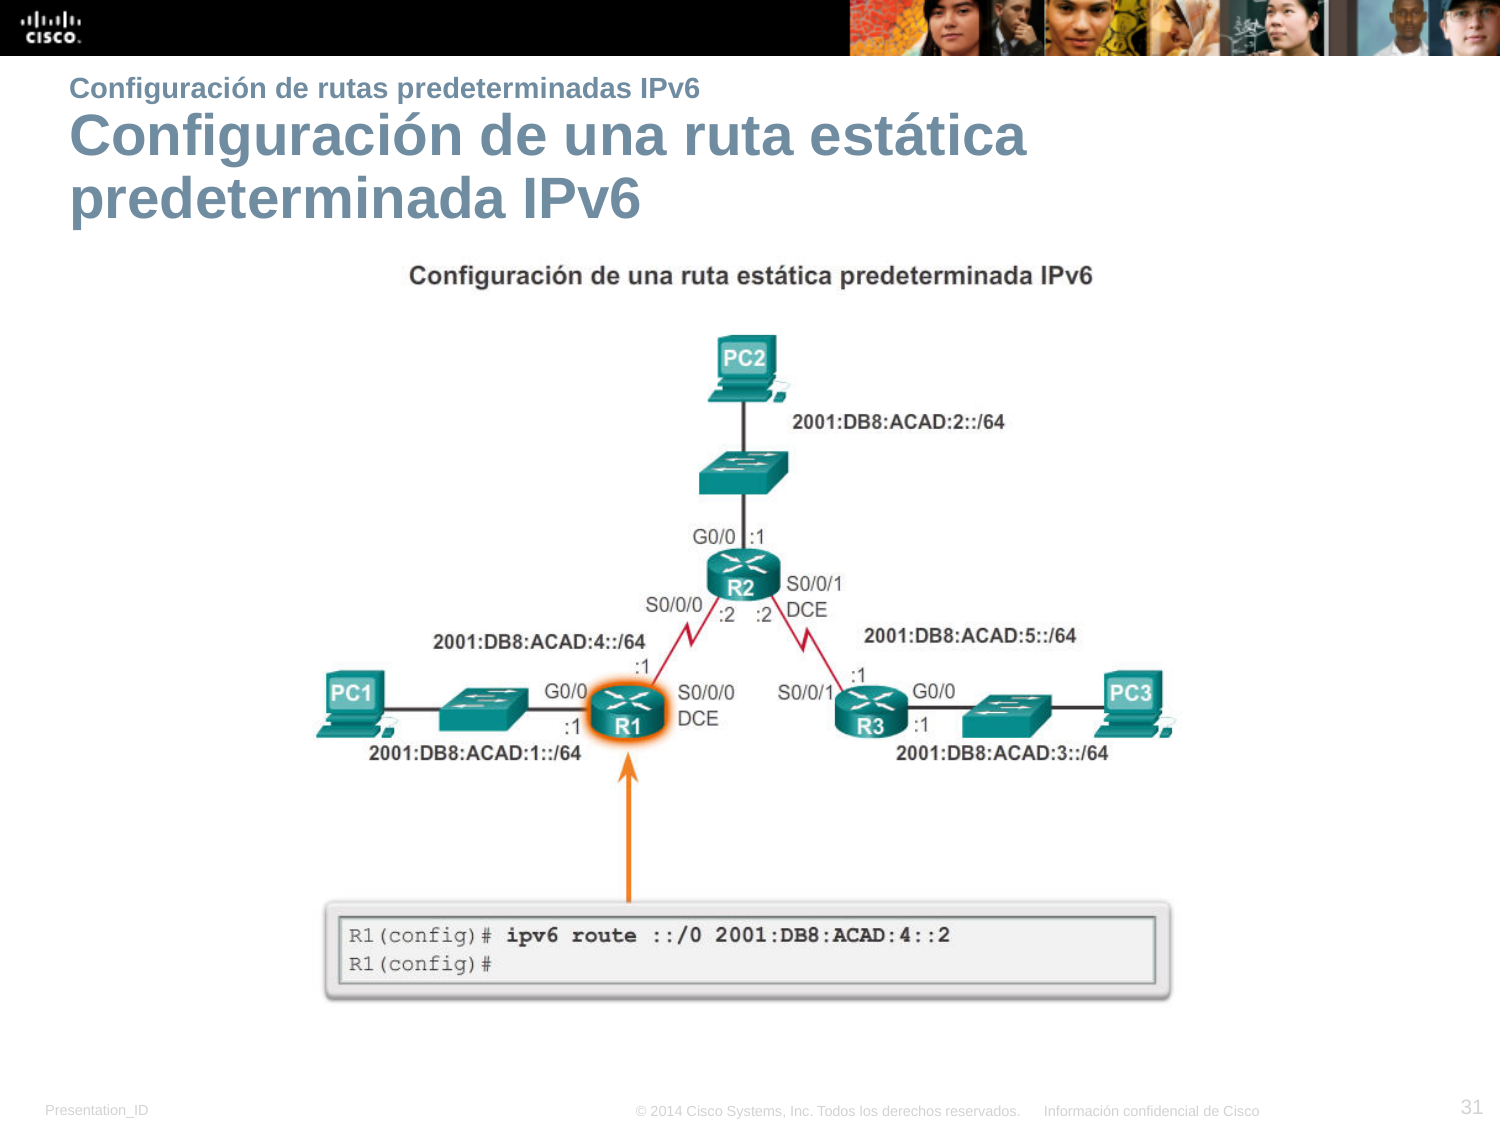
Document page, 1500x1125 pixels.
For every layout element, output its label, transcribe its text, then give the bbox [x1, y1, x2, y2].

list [293, 256, 1225, 1042]
picture [0, 0, 1500, 56]
title Configuración de rutas predeterminadas IPv6 Configuración de una ruta estática predeterminada IPv6 [55, 94, 1444, 239]
